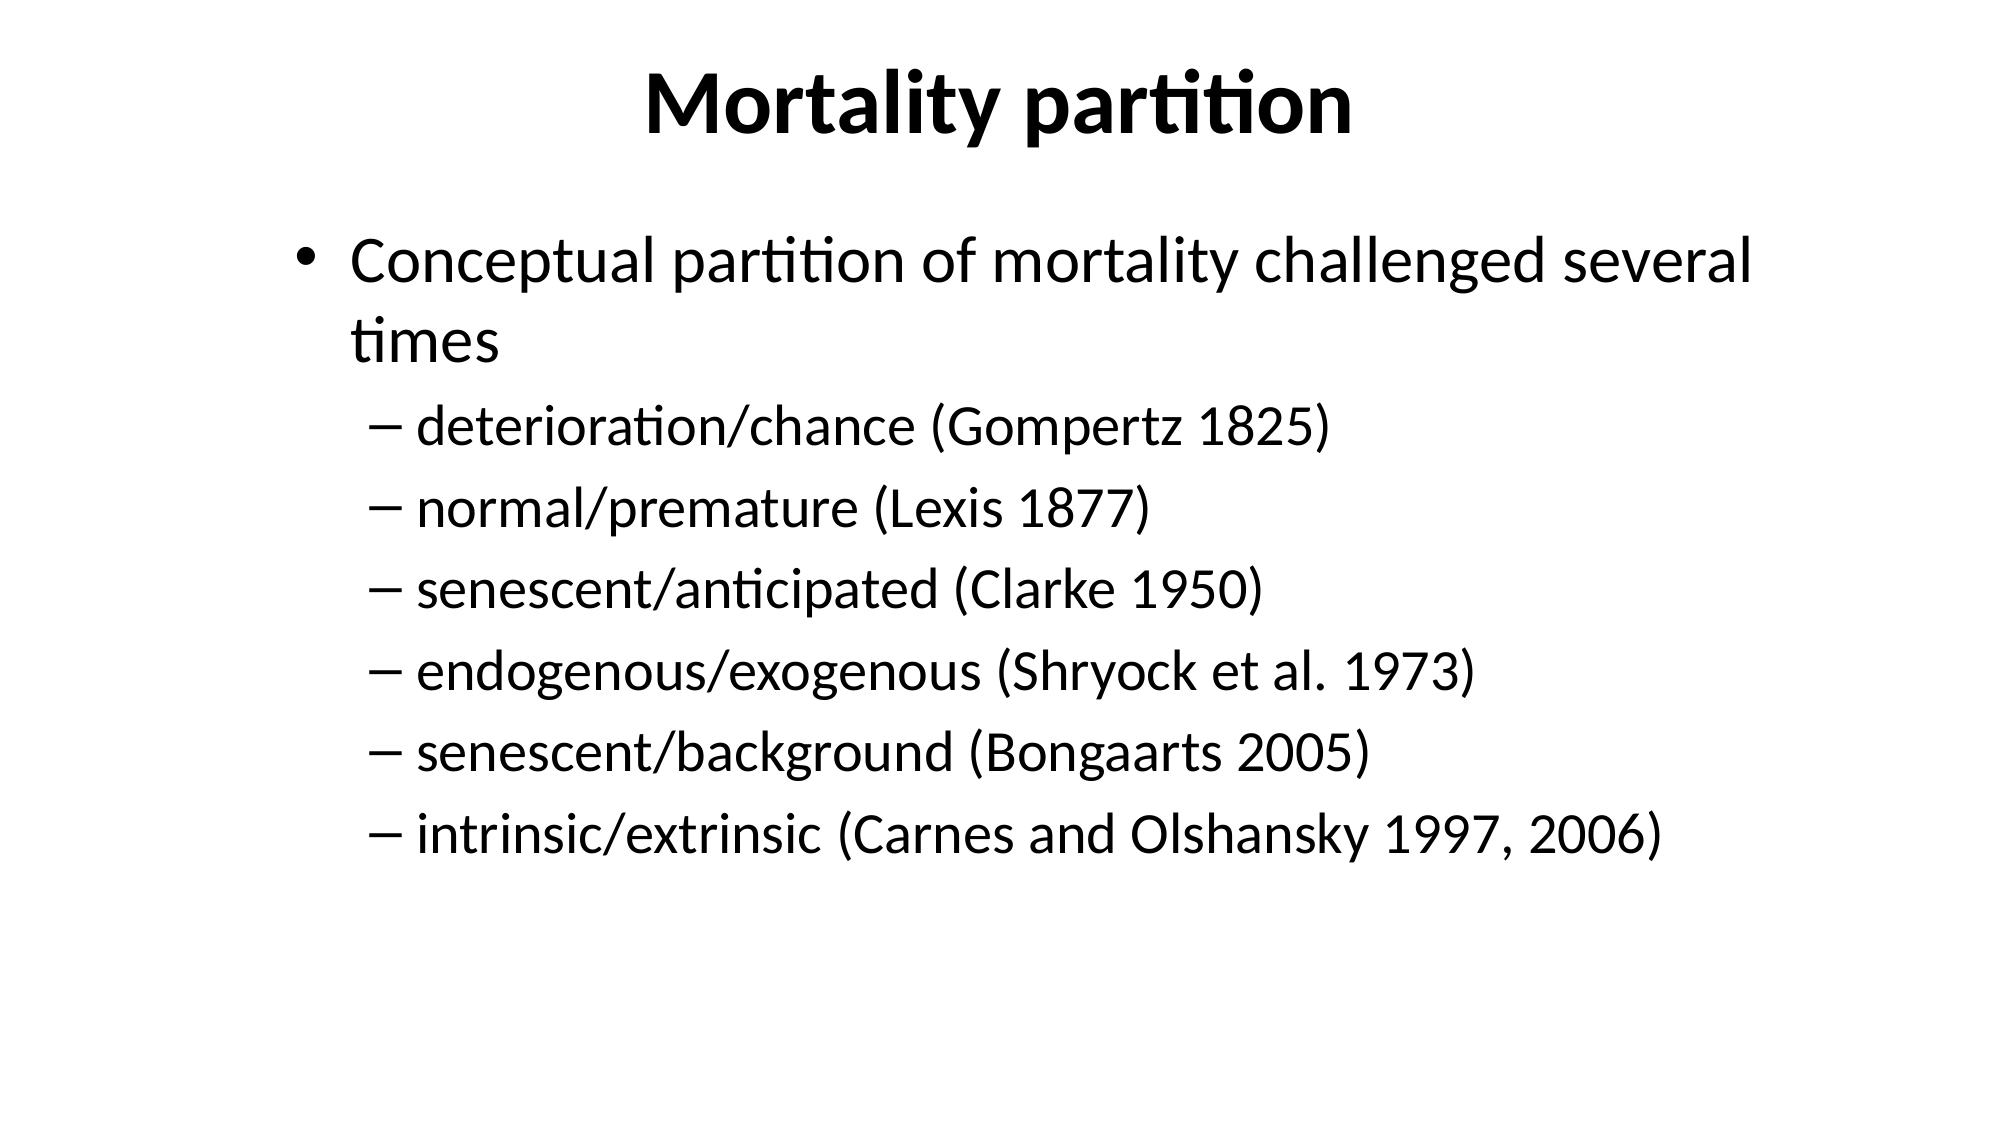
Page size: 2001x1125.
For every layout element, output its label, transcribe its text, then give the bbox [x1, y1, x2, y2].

list Conceptual partition of mortality challenged several times deterioration/chance (Gompertz 1825) normal/premature (Lexis 1877) senescent/anticipated (Clarke 1950) endogenous/exogenous (Shryock et al. 1973) senescent/background (Bongaarts 2005) intrinsic/extrinsic (Carnes and Olshansky 1997, 2006) [279, 208, 1780, 1083]
text_box Mortality partition [324, 2, 1675, 191]
